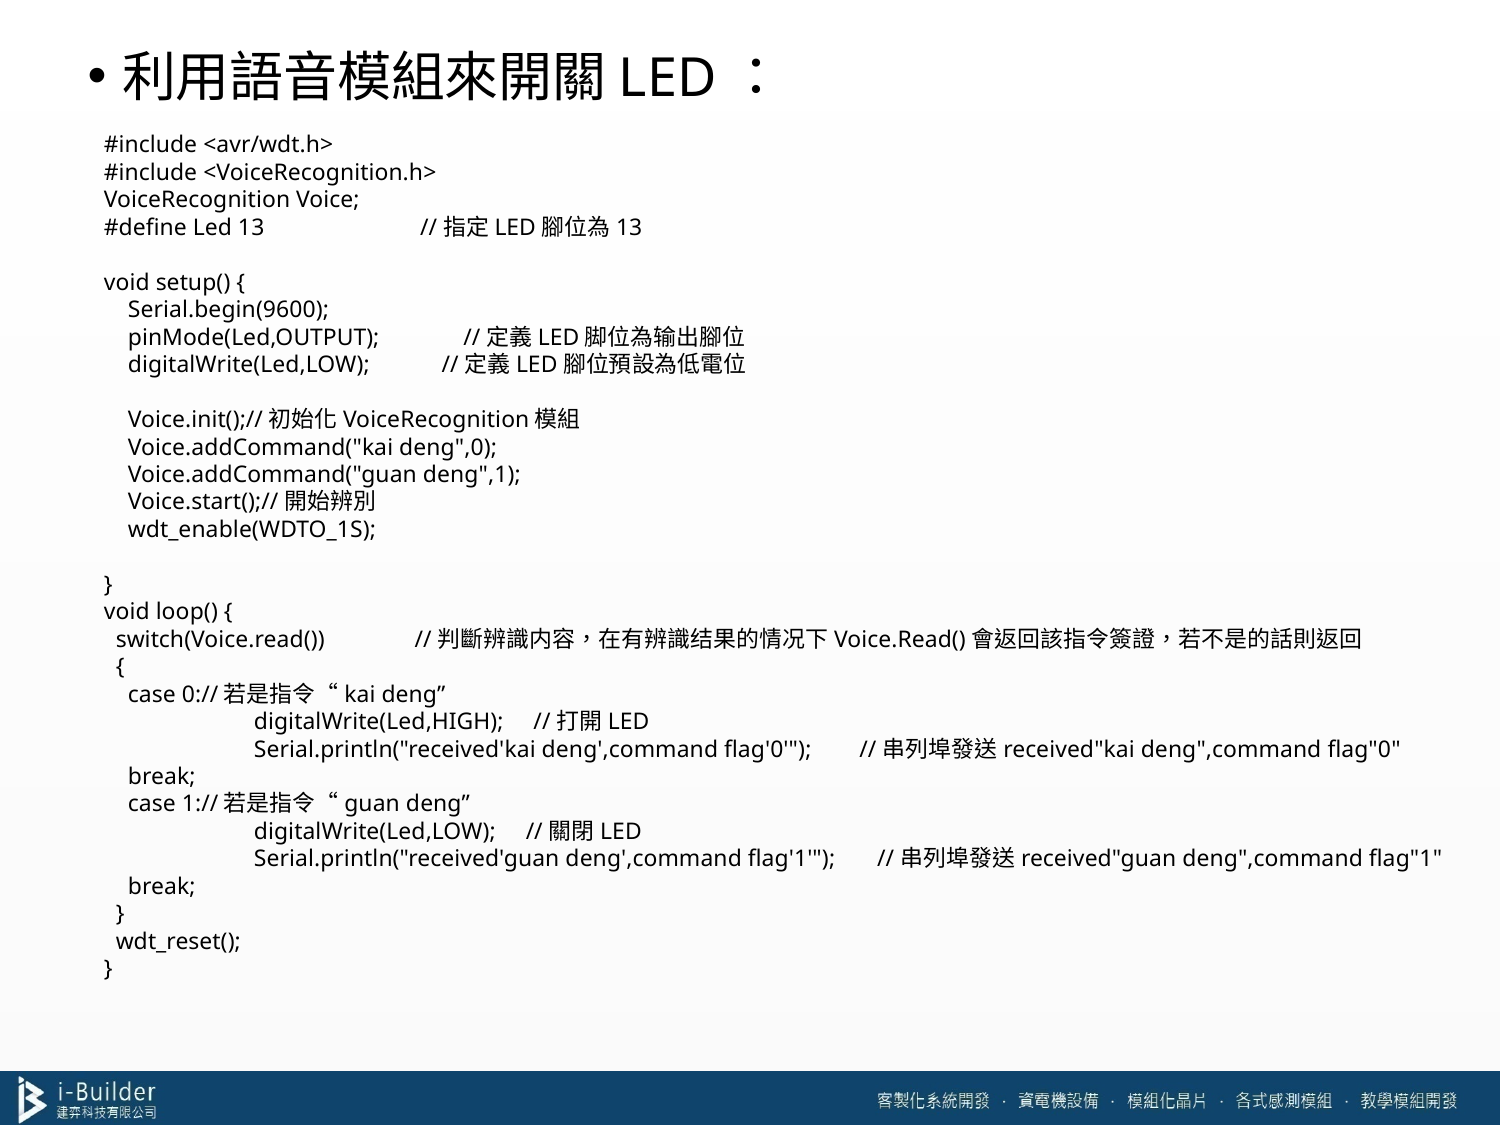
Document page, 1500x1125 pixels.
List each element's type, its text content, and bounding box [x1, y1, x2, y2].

picture [0, 1071, 1500, 1125]
text_box #include <avr/wdt.h> #include <VoiceRecognition.h> VoiceRecognition Voice; #define Led 13 //指定LED腳位為13 void setup() { Serial.begin(9600); pinMode(Led,OUTPUT); //定義LED脚位為输出腳位 digitalWrite(Led,LOW); //定義LED腳位預設為低電位 Voice.init();//初始化VoiceRecognition模組 Voice.addCommand("kai deng",0); Voice.addCommand("guan deng",1); Voice.start();//開始辨別 wdt_enable(WDTO_1S); } void loop() { switch(Voice.read()) //判斷辨識内容，在有辨識结果的情况下Voice.Read()會返回該指令簽證，若不是的話則返回 { case 0://若是指令“kai deng” digitalWrite(Led,HIGH); //打開LED Serial.println("received'kai deng',command flag'0'"); //串列埠發送received"kai deng",command flag"0" break; case 1://若是指令“guan deng” digitalWrite(Led,LOW); //關閉LED Serial.println("received'guan deng',command flag'1'"); //串列埠發送received"guan deng",command flag"1" break; } wdt_reset(); } [89, 122, 1500, 989]
list 利用語音模組來開關LED： [72, 42, 1367, 874]
